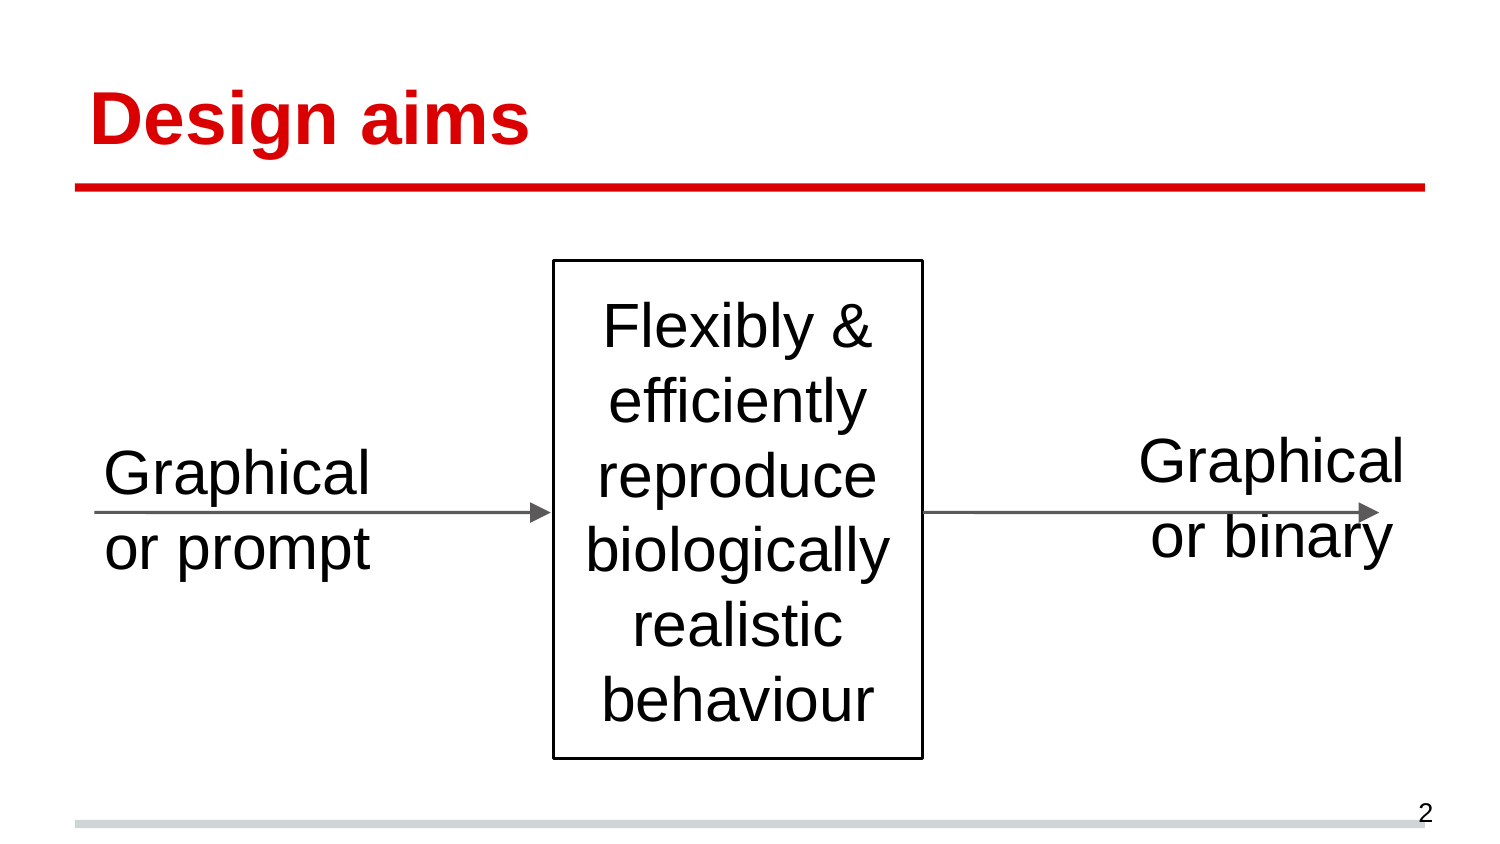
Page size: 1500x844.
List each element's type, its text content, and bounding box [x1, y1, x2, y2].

text_box [94, 502, 551, 523]
text_box [922, 502, 1380, 523]
text_box Design aims [74, 33, 1425, 175]
text_box 2 [1403, 779, 1494, 844]
text_box Graphical or prompt [73, 416, 402, 616]
text_box Flexibly & efficiently reproduce biologically realistic behaviour [553, 260, 923, 759]
text_box Graphical or binary [1119, 405, 1425, 586]
